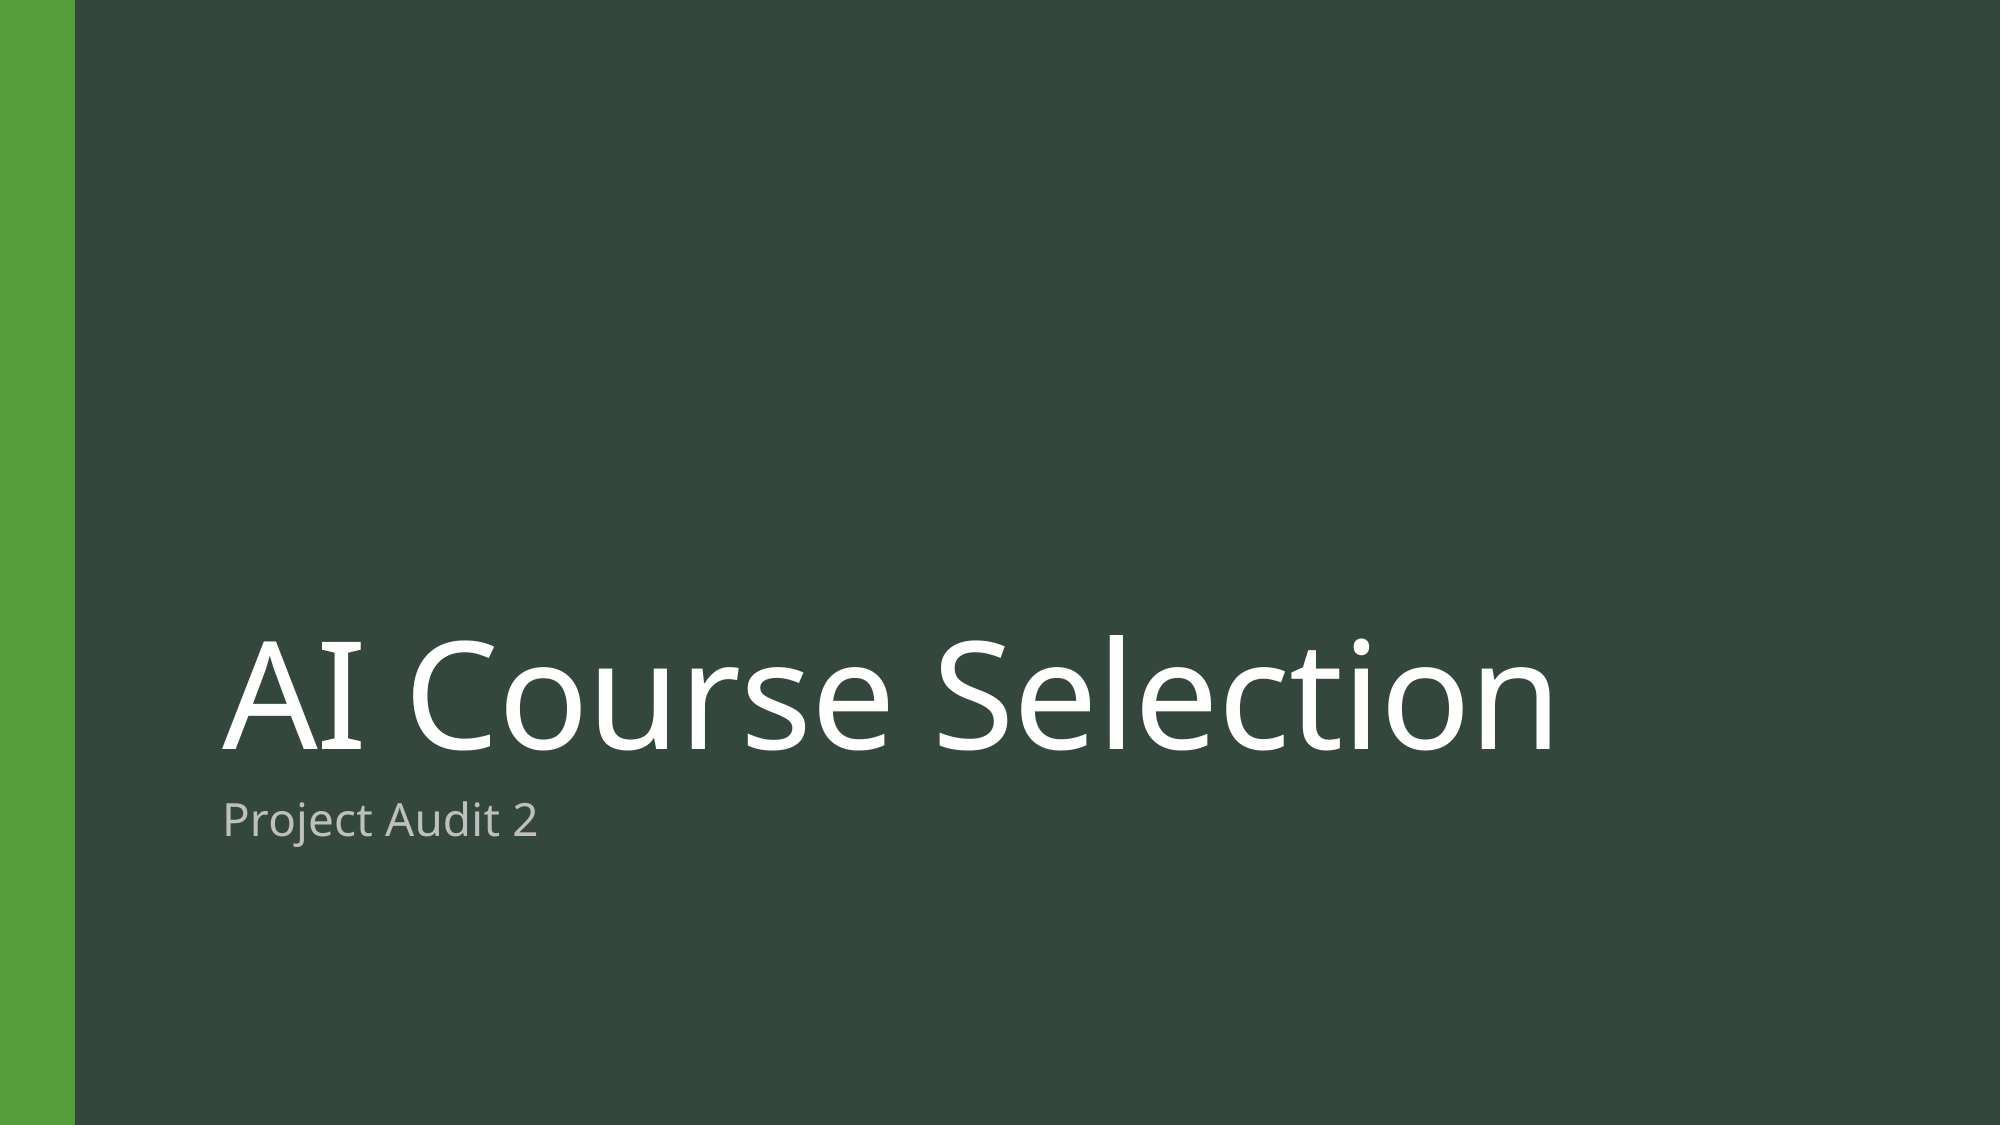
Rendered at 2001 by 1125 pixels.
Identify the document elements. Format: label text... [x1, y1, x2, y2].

title AI Course Selection [206, 124, 1752, 787]
subtitle Project Audit 2 [206, 787, 1752, 1065]
